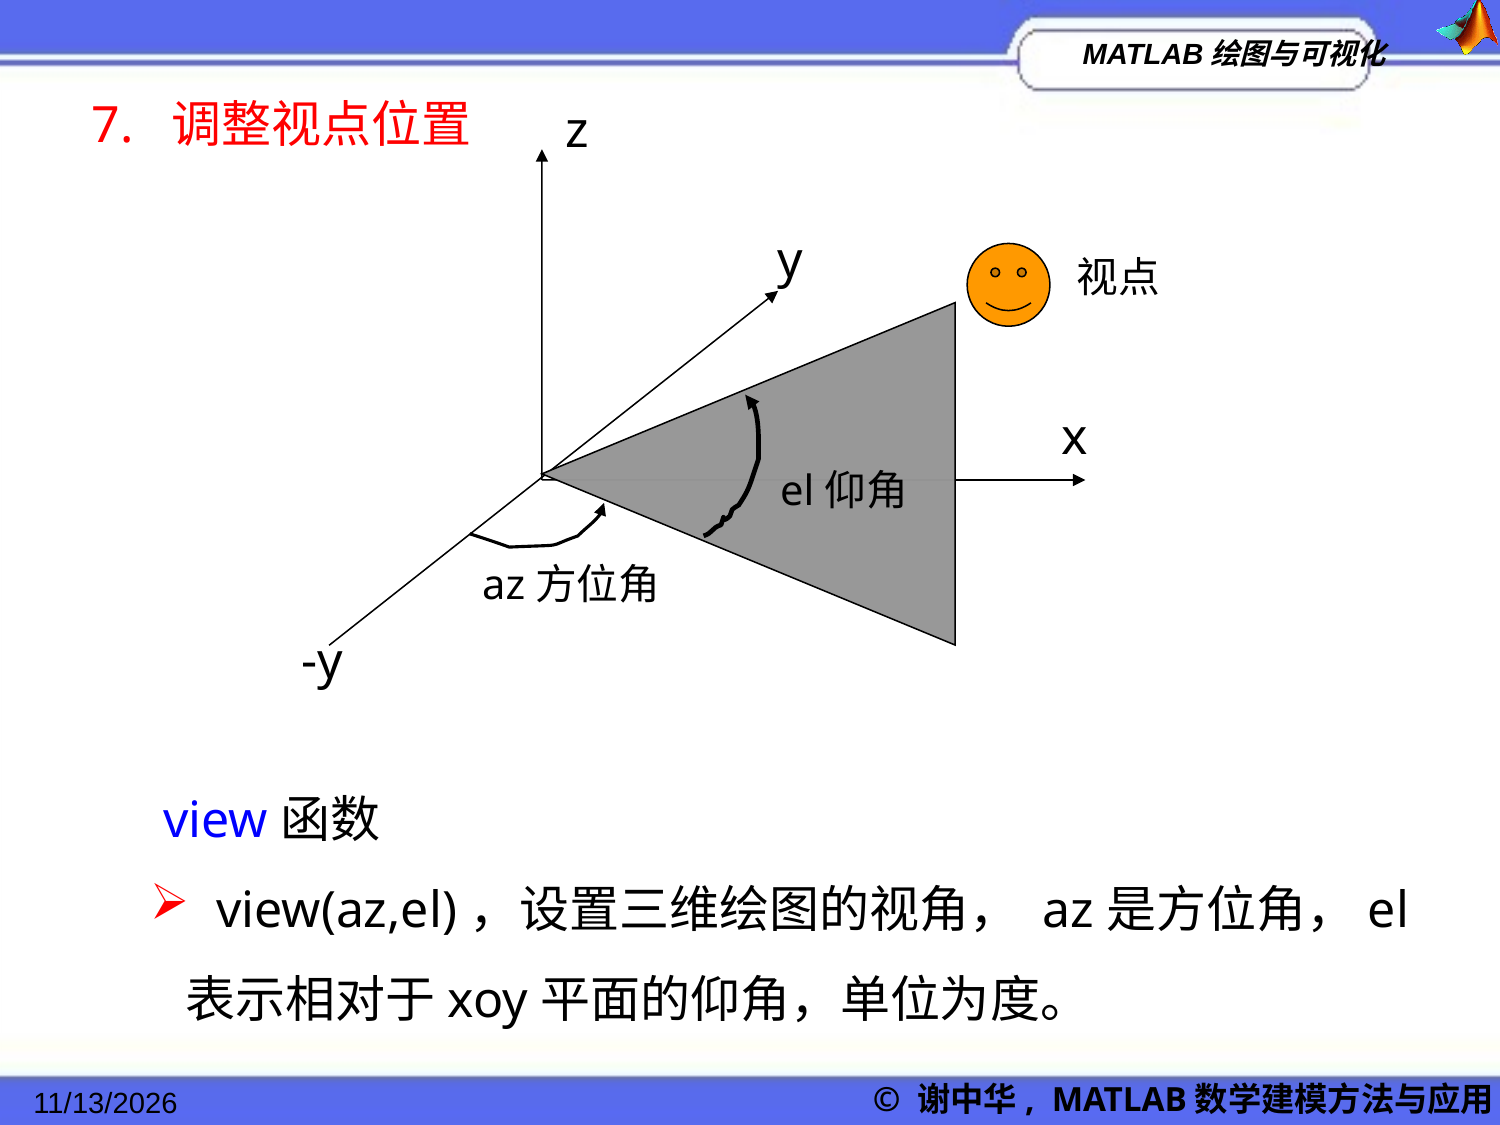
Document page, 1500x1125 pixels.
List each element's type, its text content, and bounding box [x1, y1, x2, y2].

picture [0, 0, 1500, 1125]
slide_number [18, 1077, 369, 1120]
footer © 谢中华, MATLAB数学建模方法与应用 [790, 1078, 1495, 1120]
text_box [278, 89, 1176, 697]
text_box 7. 调整视点位置 [76, 54, 1412, 160]
text_box view函数 view(az,el)，设置三维绘图的视角， az是方位角，el表示相对于xoy平面的仰角，单位为度。 [135, 750, 1459, 1035]
